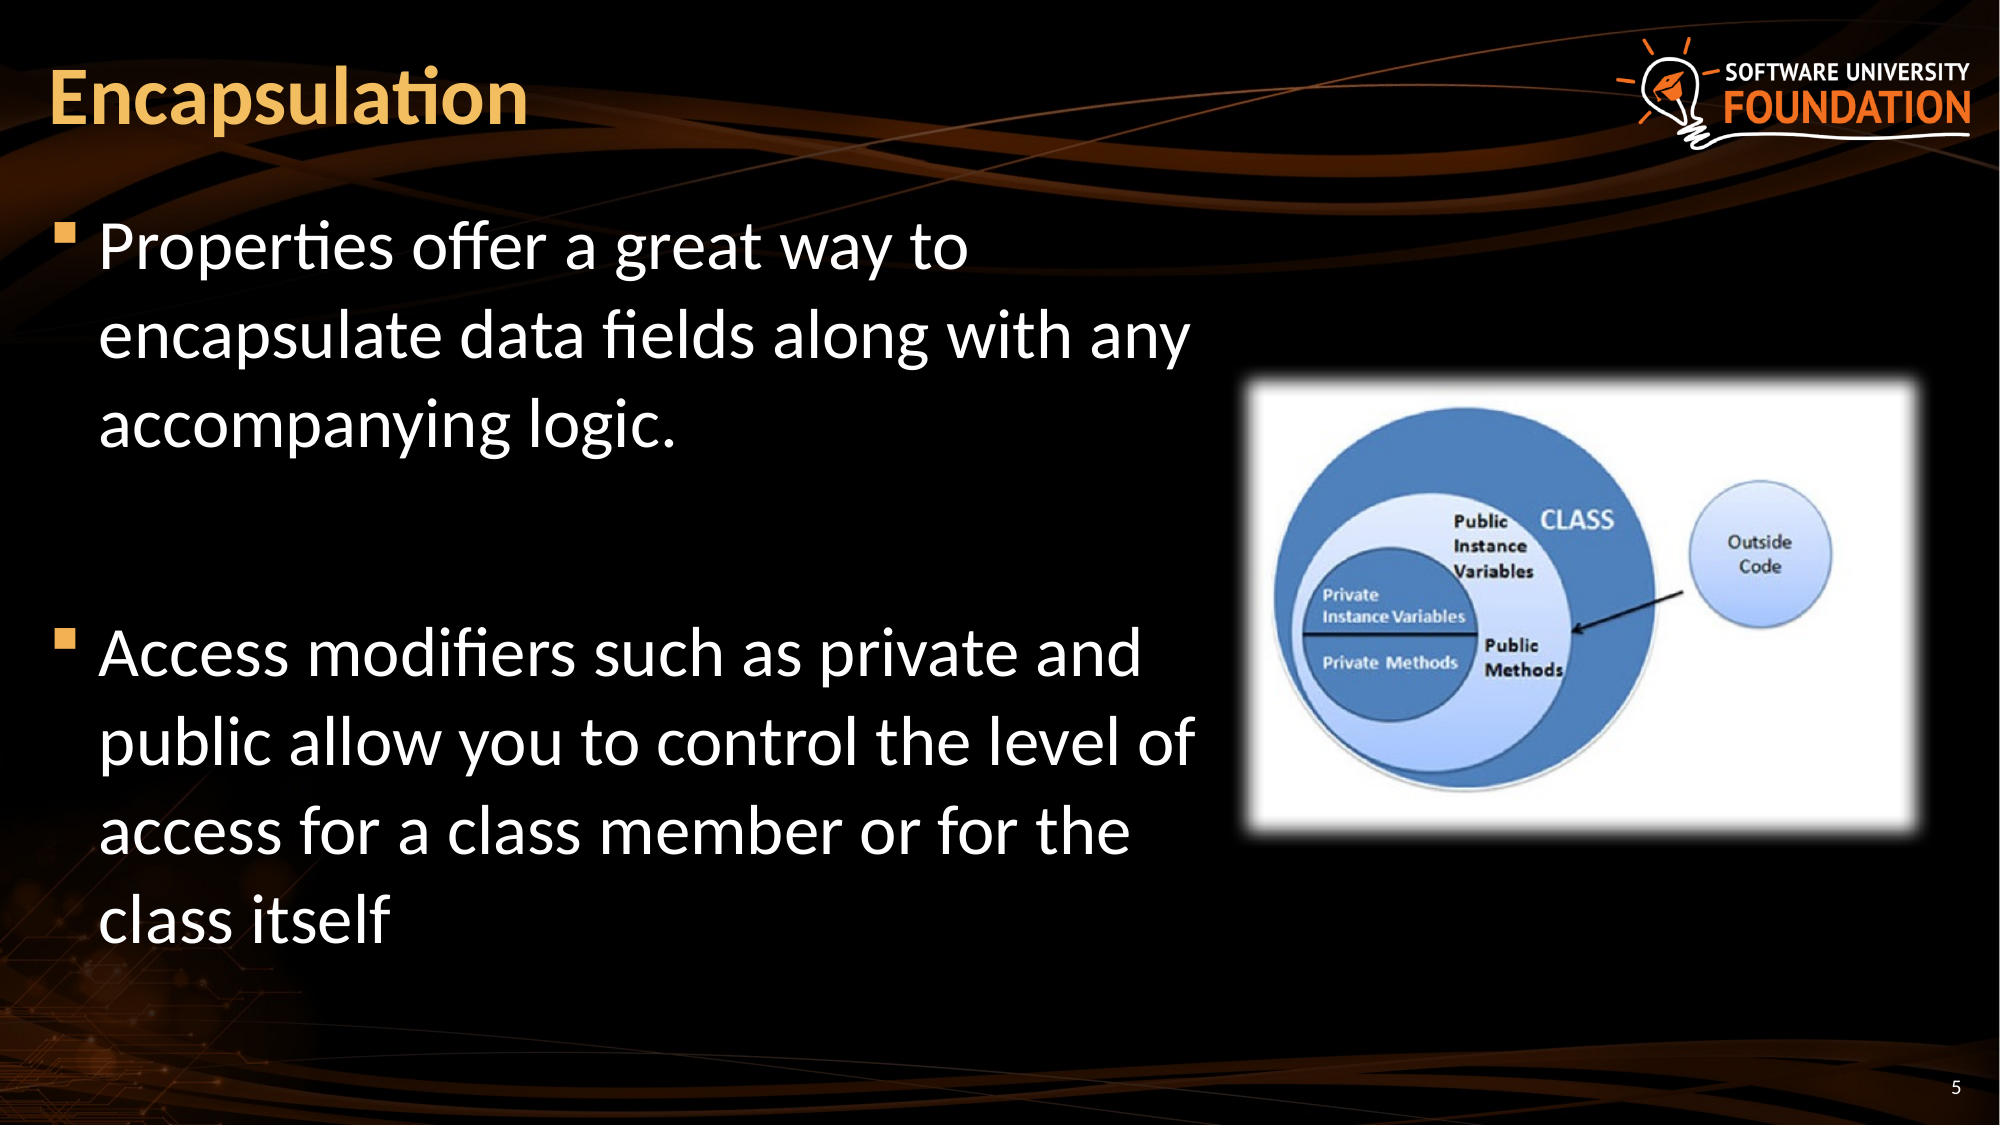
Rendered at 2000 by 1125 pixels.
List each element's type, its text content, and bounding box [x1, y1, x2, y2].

picture [0, 0, 2000, 1125]
list Properties offer a great way to encapsulate data fields along with any accompanying logic. Access modifiers such as private and public allow you to control the level of access for a class member or for the class itself [31, 189, 1250, 1103]
title Encapsulation [30, 6, 1602, 189]
slide_number 5 [1897, 1070, 1968, 1103]
